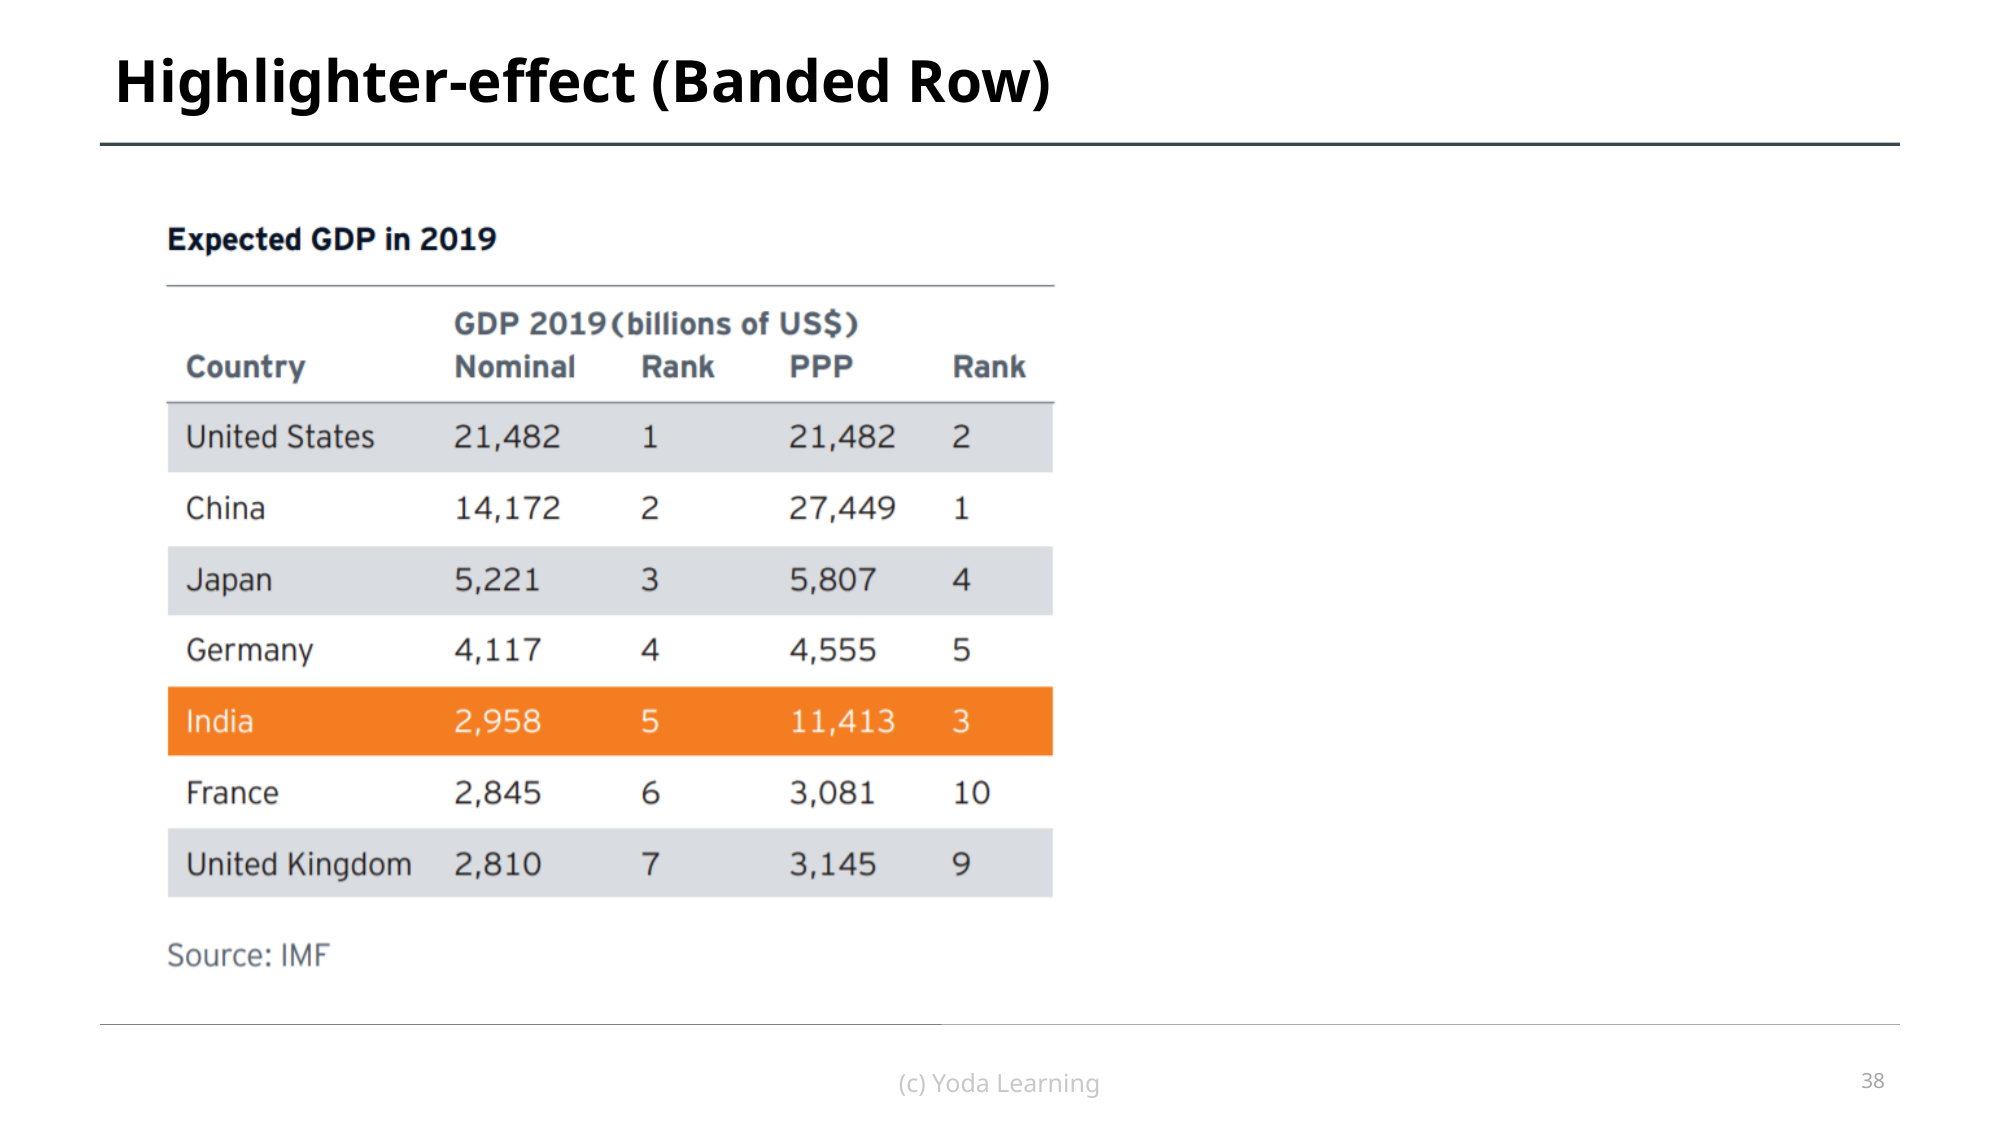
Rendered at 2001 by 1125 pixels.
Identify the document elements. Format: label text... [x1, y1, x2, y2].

title Highlighter-effect (Banded Row) [99, 33, 1900, 135]
footer (c) Yoda Learning [662, 1061, 1338, 1103]
picture [137, 206, 1084, 1006]
slide_number 38 [1450, 1061, 1900, 1103]
